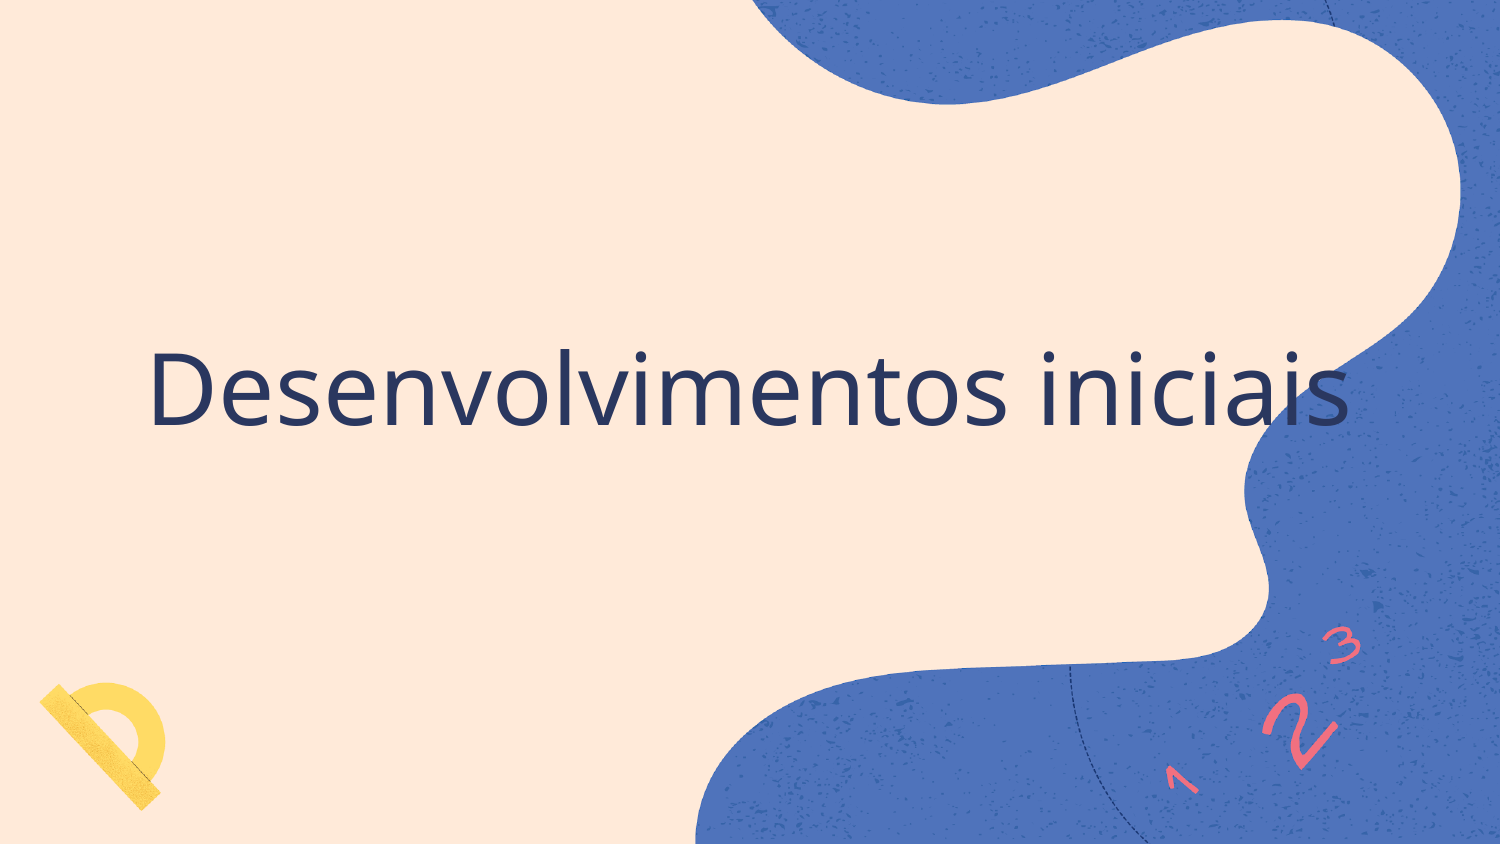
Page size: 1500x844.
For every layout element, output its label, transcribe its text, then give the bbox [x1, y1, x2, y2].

picture [0, 0, 1500, 844]
title Desenvolvimentos iniciais [70, 338, 1430, 461]
